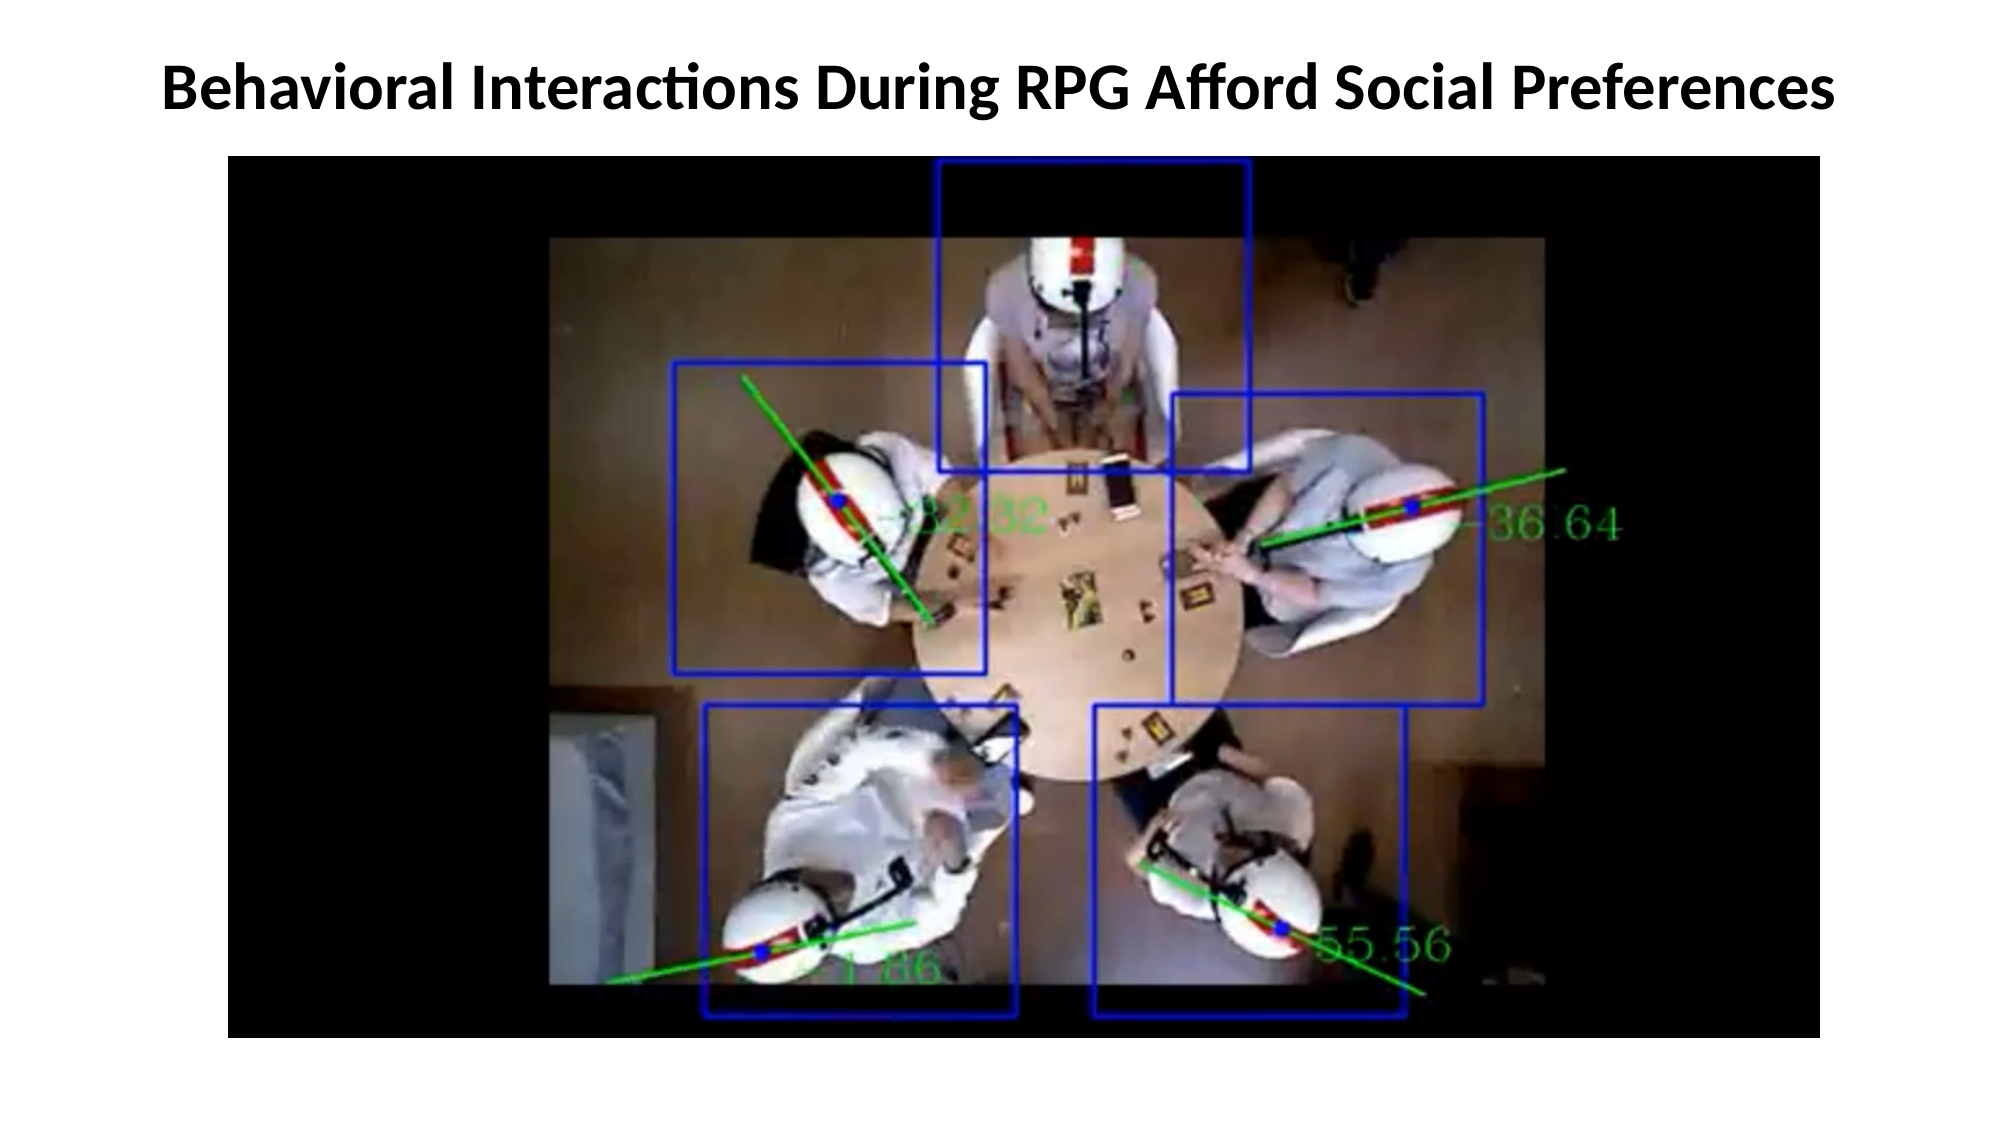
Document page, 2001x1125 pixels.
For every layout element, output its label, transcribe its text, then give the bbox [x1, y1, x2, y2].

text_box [227, 155, 1821, 1039]
title Behavioral Interactions During RPG Afford Social Preferences [0, 31, 2000, 249]
